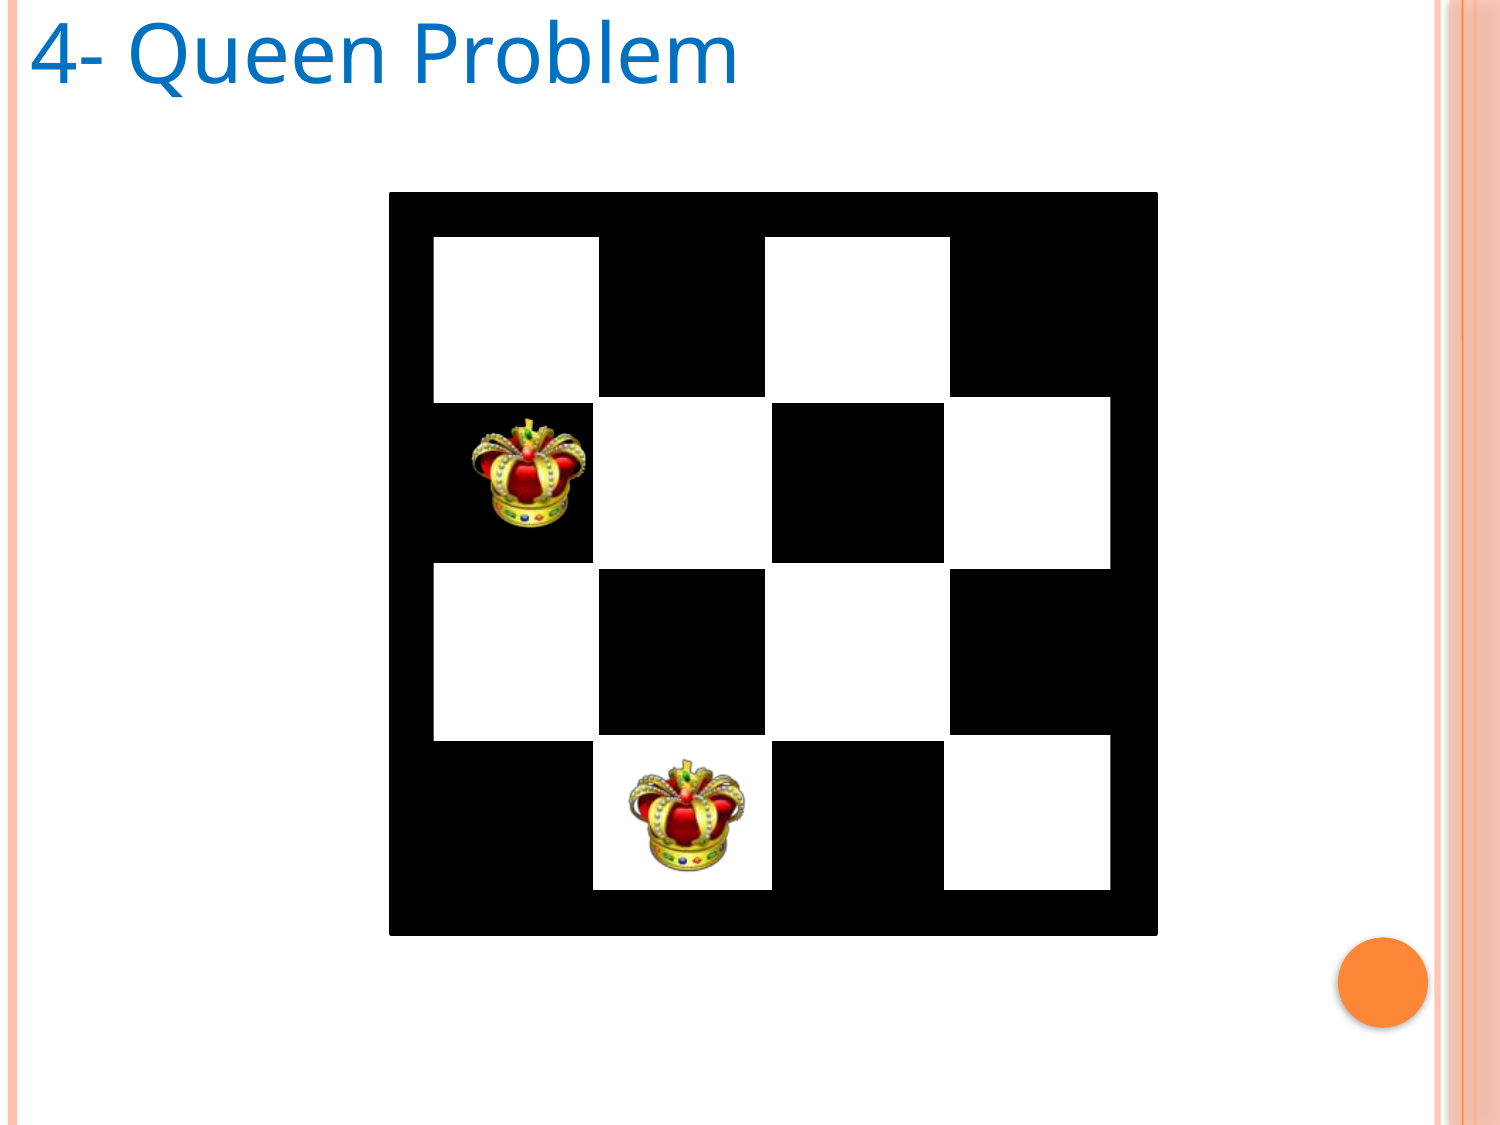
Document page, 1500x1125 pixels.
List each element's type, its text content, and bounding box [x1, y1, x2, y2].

text_box [391, 193, 1156, 934]
text_box 4- Queen Problem [14, 40, 757, 108]
